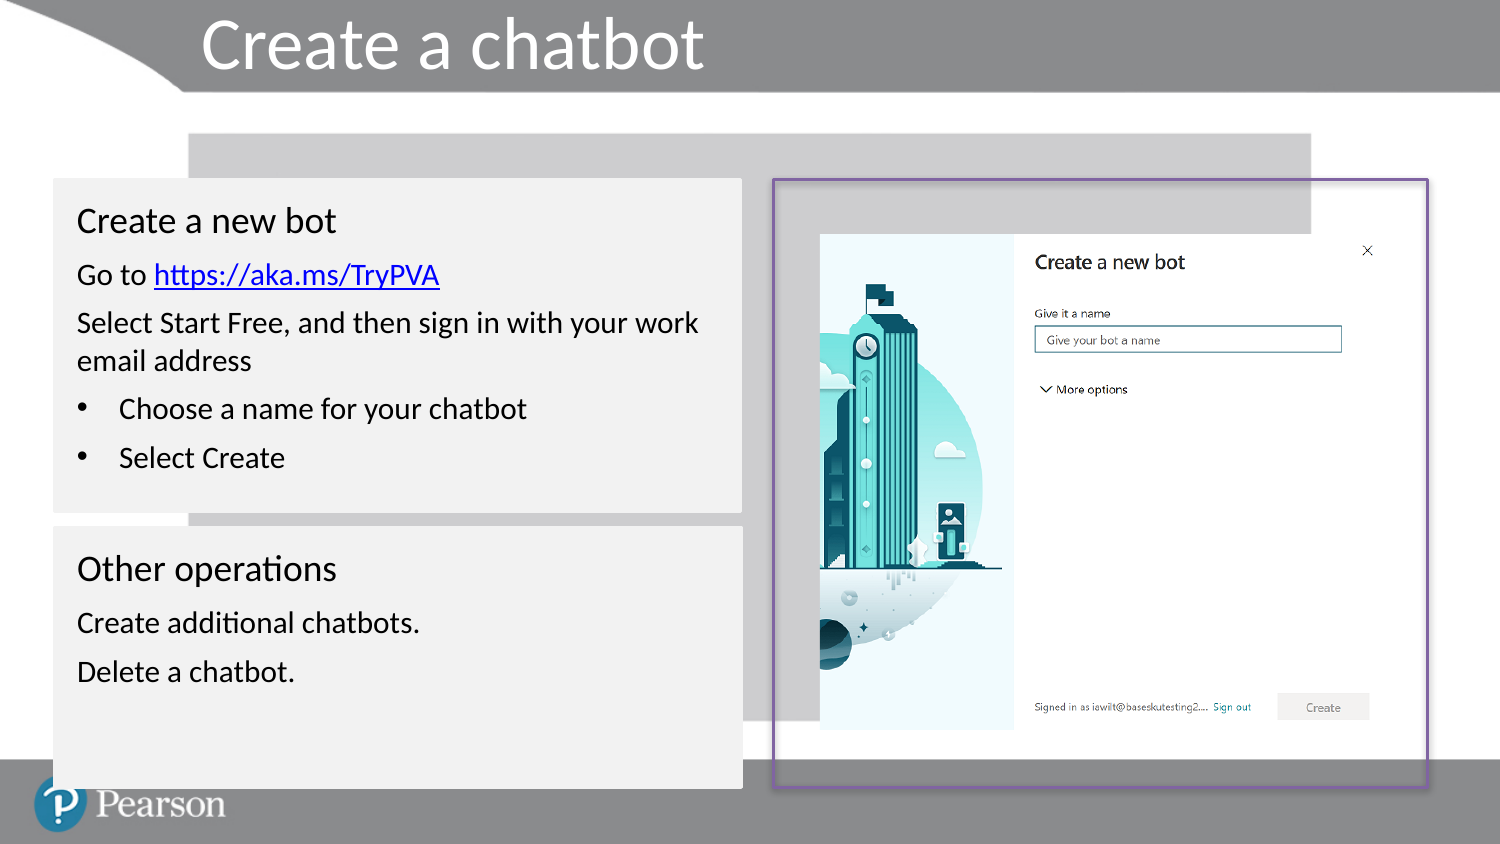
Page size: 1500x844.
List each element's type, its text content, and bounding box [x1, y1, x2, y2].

title Create a chatbot [186, 0, 1425, 79]
text_box [772, 179, 1429, 788]
picture [0, 0, 1500, 844]
text_box Other operations Create additional chatbots. Delete a chatbot. [52, 525, 743, 790]
text_box Create a new bot Go to https://aka.ms/TryPVA Select Start Free, and then sign in with your work email address Choose a name for your chatbot Select Create [52, 177, 743, 513]
